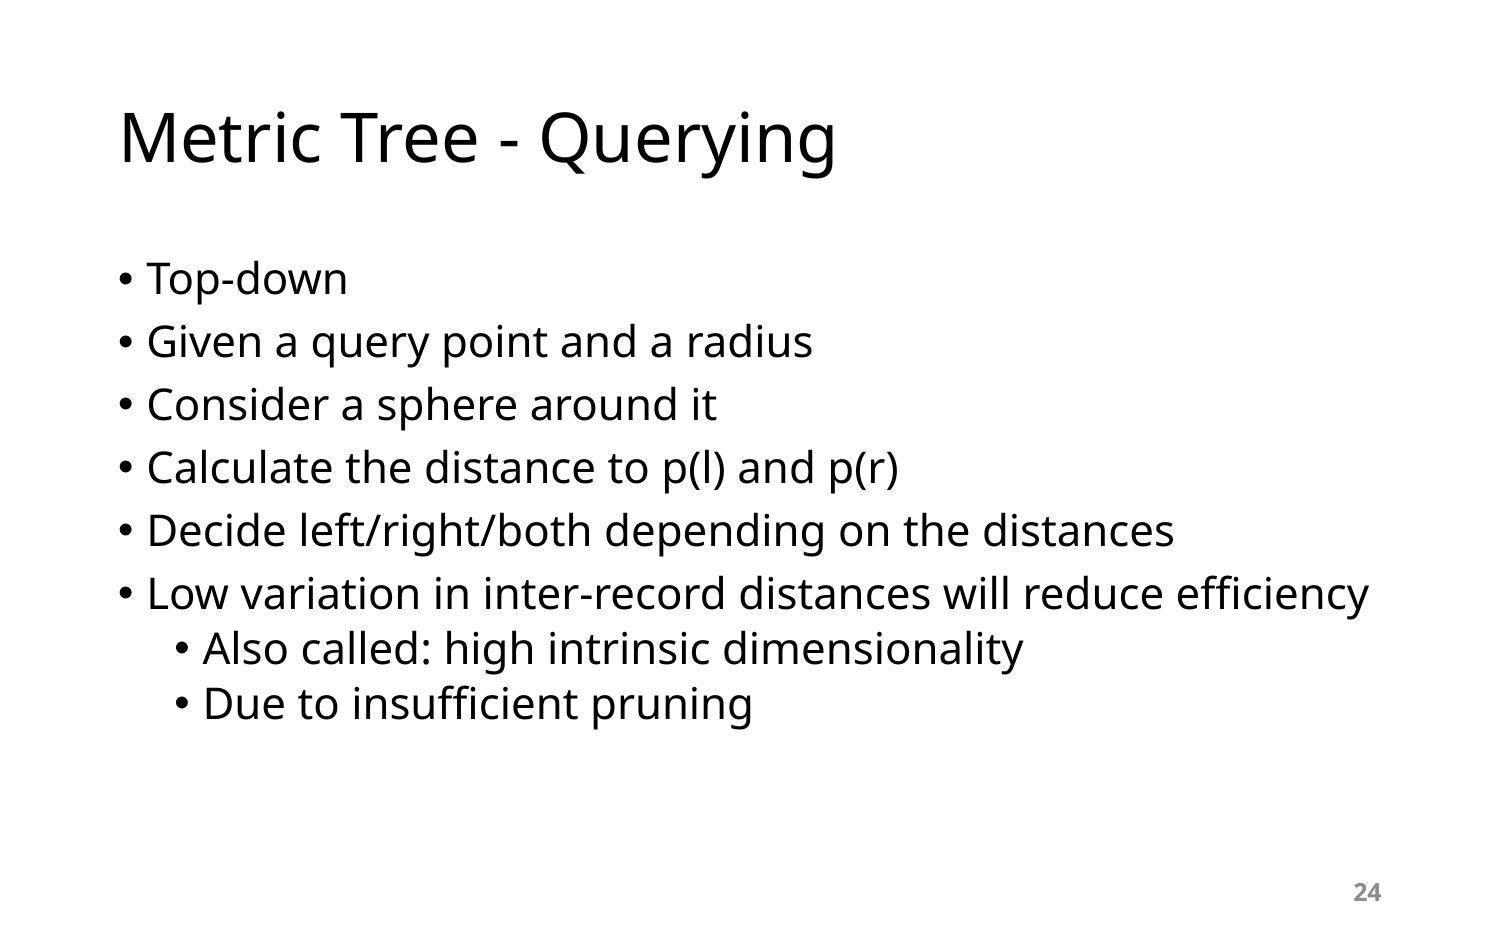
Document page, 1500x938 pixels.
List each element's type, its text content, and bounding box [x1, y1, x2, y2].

slide_number 24 [1059, 868, 1397, 919]
title Metric Tree - Querying [103, 49, 1397, 232]
list Top-down Given a query point and a radius Consider a sphere around it Calculate the distance to p(l) and p(r) Decide left/right/both depending on the distances Low variation in inter-record distances will reduce efficiency Also called: high intrinsic dimensionality Due to insufficient pruning [103, 249, 1397, 845]
